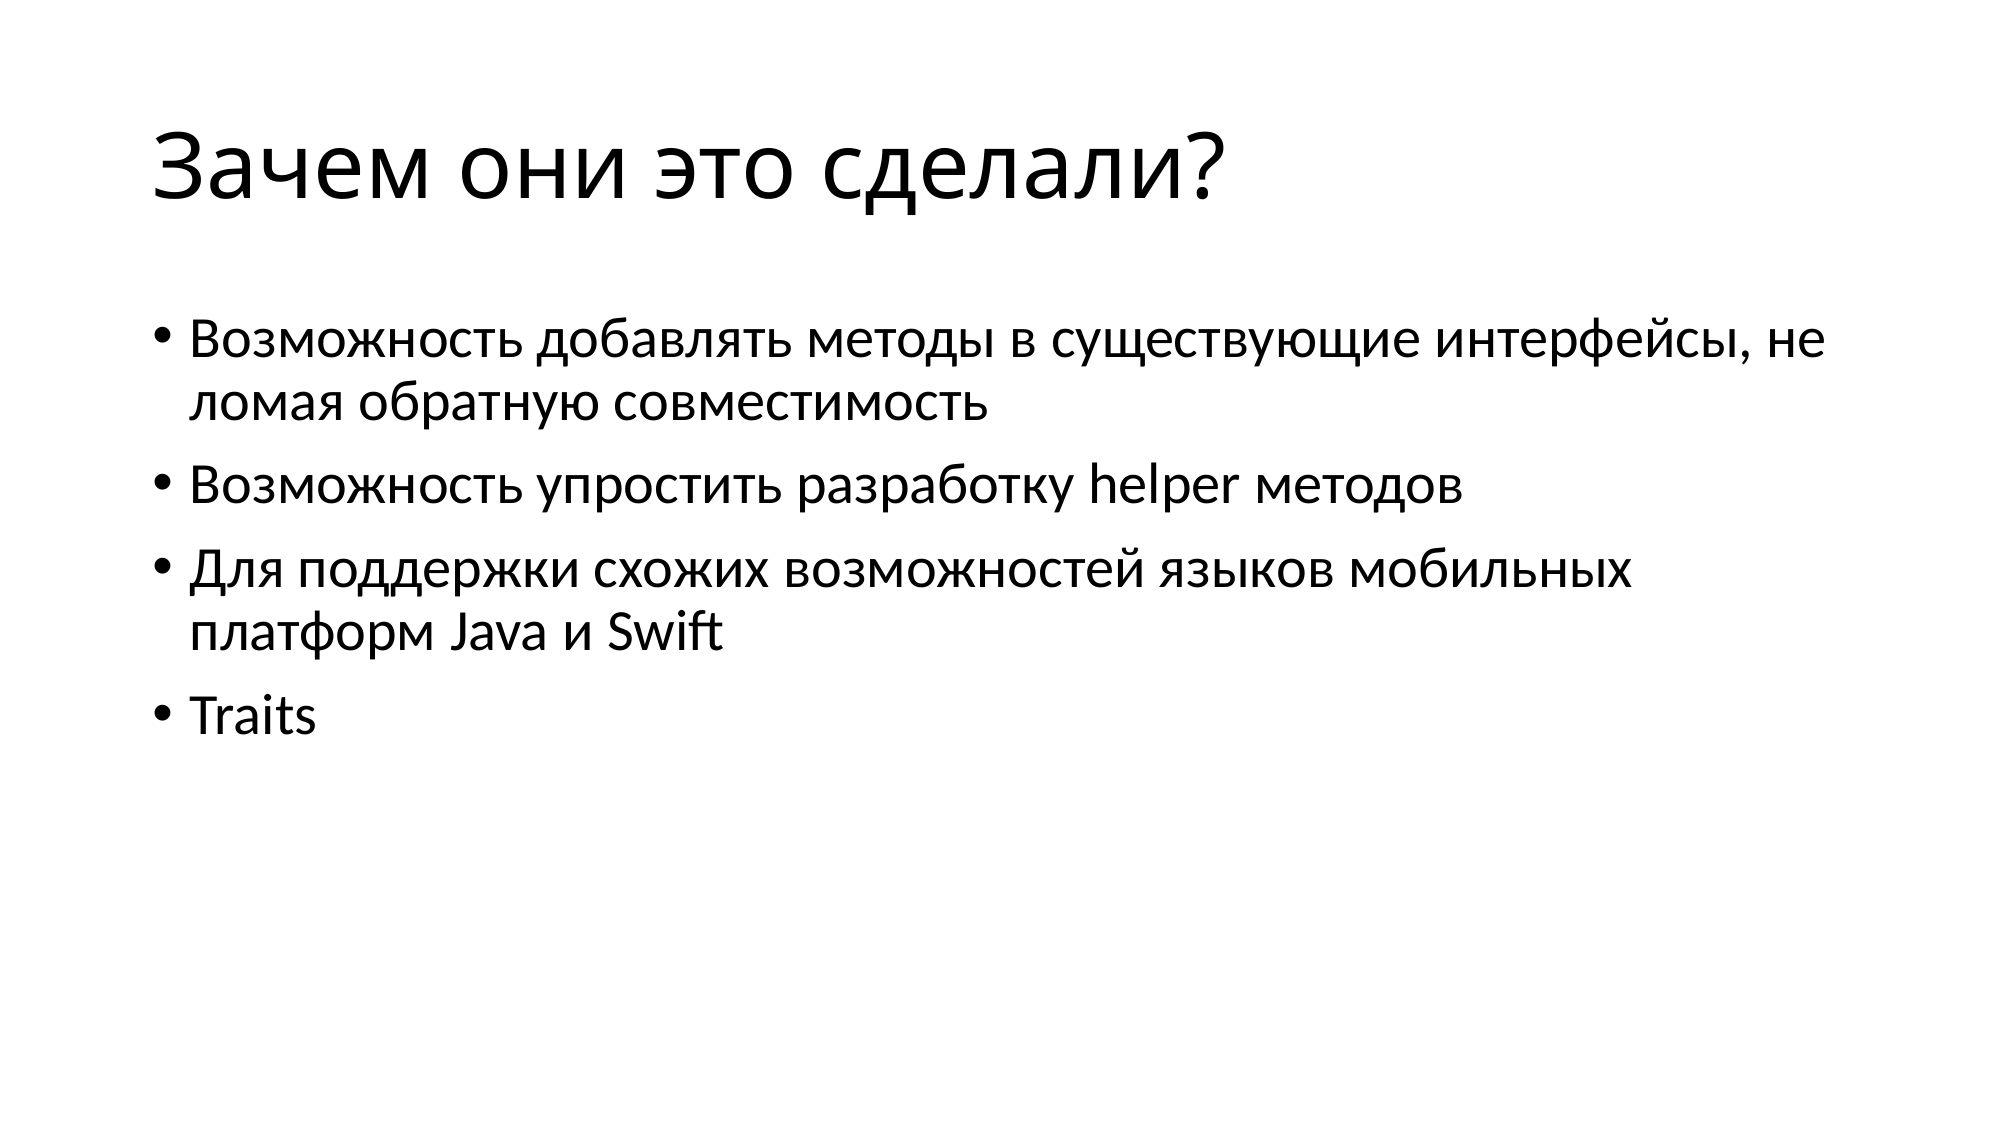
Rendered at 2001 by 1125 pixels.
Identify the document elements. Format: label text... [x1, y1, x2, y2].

title Зачем они это сделали? [137, 59, 1863, 278]
list Возможность добавлять методы в существующие интерфейсы, не ломая обратную совместимость Возможность упростить разработку helper методов Для поддержки схожих возможностей языков мобильных платформ Java и Swift Traits [137, 299, 1863, 1014]
